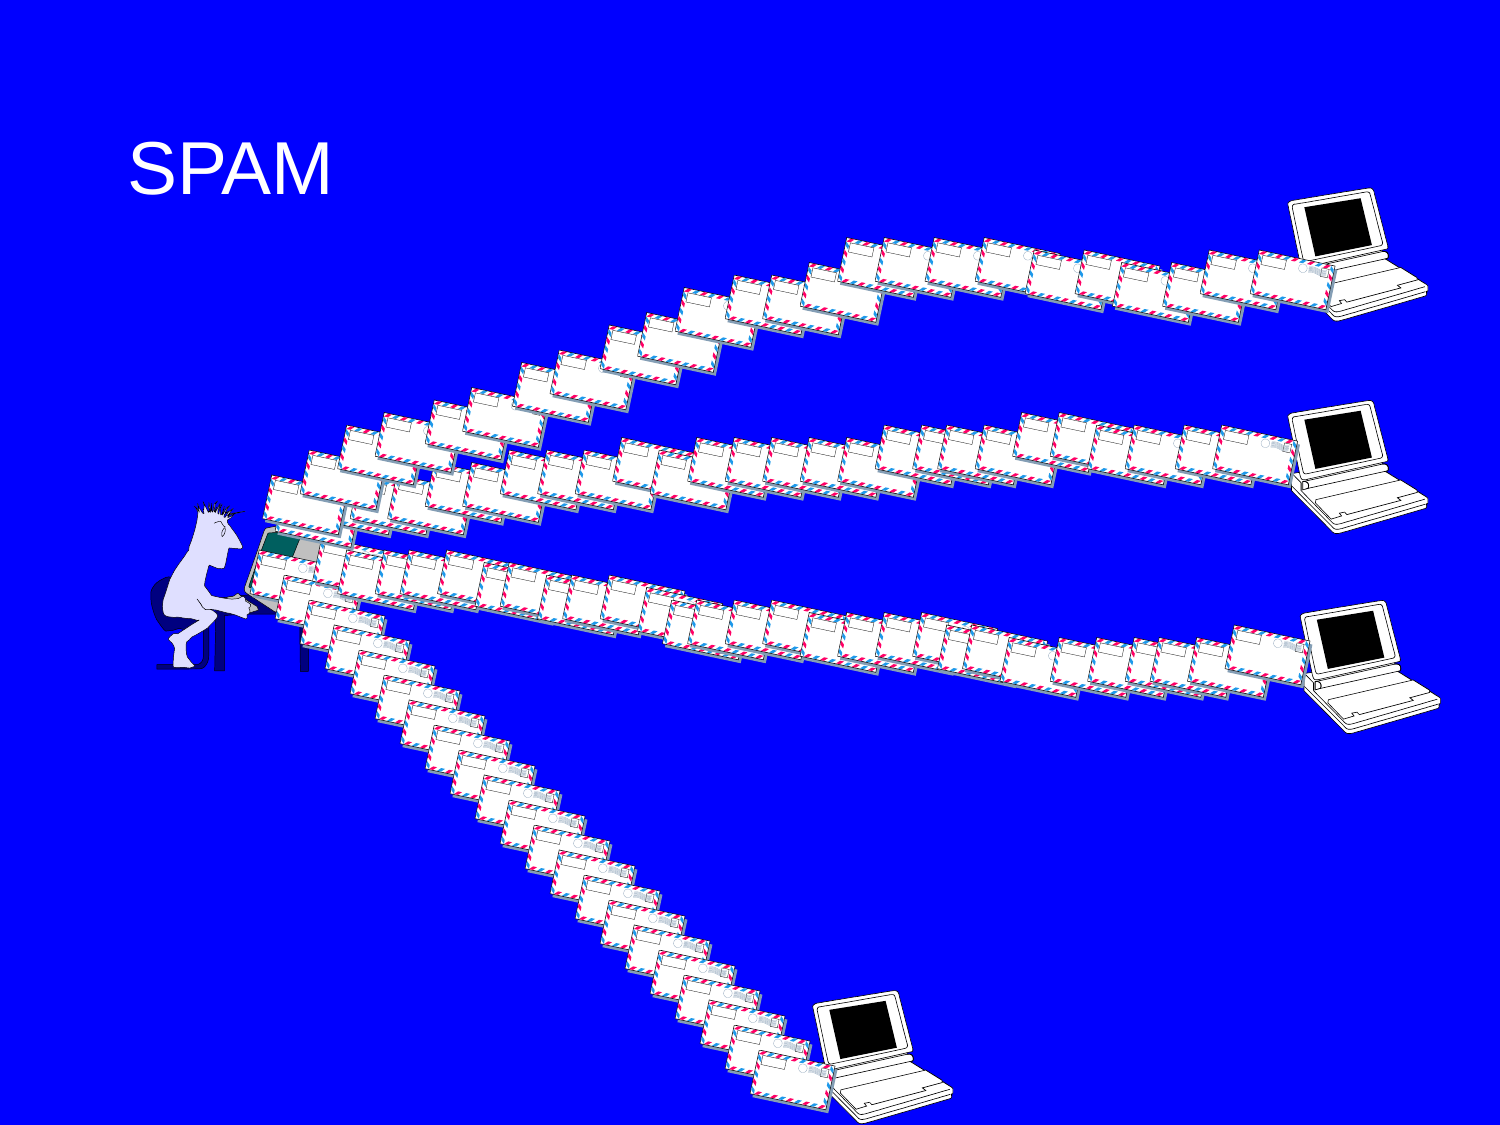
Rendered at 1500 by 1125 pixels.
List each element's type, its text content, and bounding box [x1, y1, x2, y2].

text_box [249, 549, 307, 614]
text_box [499, 459, 532, 514]
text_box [762, 274, 851, 339]
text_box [1162, 262, 1251, 326]
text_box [937, 424, 973, 489]
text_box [624, 924, 713, 989]
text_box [474, 774, 563, 839]
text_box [274, 547, 363, 551]
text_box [549, 849, 638, 914]
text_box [724, 437, 760, 501]
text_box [337, 424, 426, 489]
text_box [424, 484, 457, 526]
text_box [312, 559, 332, 601]
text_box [349, 649, 438, 714]
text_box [1212, 424, 1301, 489]
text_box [1224, 624, 1313, 689]
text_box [637, 312, 726, 376]
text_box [1112, 262, 1160, 326]
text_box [299, 599, 337, 664]
text_box SPAM [112, 112, 691, 218]
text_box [912, 612, 1001, 676]
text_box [687, 599, 723, 664]
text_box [762, 599, 851, 664]
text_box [837, 437, 926, 501]
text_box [1049, 637, 1085, 701]
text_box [599, 324, 688, 389]
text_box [699, 999, 788, 1064]
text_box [674, 287, 763, 351]
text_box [354, 522, 382, 539]
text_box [724, 1024, 813, 1089]
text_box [599, 899, 688, 964]
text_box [1199, 249, 1248, 314]
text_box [499, 562, 588, 626]
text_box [874, 612, 910, 676]
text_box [674, 974, 763, 1039]
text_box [1012, 412, 1047, 476]
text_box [337, 549, 372, 614]
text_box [837, 612, 872, 676]
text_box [1074, 249, 1163, 314]
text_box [1249, 249, 1338, 314]
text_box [1087, 637, 1122, 701]
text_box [1287, 187, 1429, 323]
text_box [649, 449, 738, 514]
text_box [687, 437, 722, 501]
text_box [1187, 637, 1276, 701]
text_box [812, 989, 954, 1125]
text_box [387, 497, 476, 539]
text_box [1124, 424, 1173, 489]
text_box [1124, 637, 1147, 701]
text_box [149, 499, 318, 673]
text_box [749, 1049, 838, 1114]
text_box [274, 574, 307, 639]
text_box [474, 562, 497, 626]
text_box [449, 749, 538, 814]
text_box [1149, 637, 1185, 701]
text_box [999, 637, 1047, 701]
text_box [874, 237, 922, 301]
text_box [537, 574, 561, 639]
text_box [1299, 599, 1441, 736]
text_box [374, 674, 463, 739]
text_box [574, 874, 663, 939]
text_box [799, 437, 835, 501]
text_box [1287, 399, 1429, 536]
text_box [1024, 249, 1073, 314]
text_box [374, 549, 397, 614]
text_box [924, 237, 972, 301]
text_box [974, 424, 1063, 489]
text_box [562, 574, 598, 639]
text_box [574, 449, 644, 514]
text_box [974, 237, 1063, 301]
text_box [837, 237, 872, 301]
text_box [937, 624, 961, 689]
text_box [324, 624, 413, 689]
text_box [499, 799, 588, 864]
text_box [424, 399, 513, 464]
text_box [612, 437, 685, 501]
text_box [437, 549, 526, 614]
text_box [649, 949, 738, 1014]
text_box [1174, 424, 1211, 489]
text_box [799, 262, 888, 326]
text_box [462, 472, 551, 526]
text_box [549, 349, 638, 414]
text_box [1087, 424, 1123, 489]
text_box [599, 574, 688, 639]
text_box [912, 424, 936, 489]
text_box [524, 824, 613, 889]
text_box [424, 724, 513, 789]
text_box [512, 362, 601, 426]
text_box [724, 274, 761, 339]
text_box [537, 449, 573, 514]
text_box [799, 612, 835, 676]
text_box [762, 437, 797, 501]
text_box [724, 599, 761, 664]
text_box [874, 424, 911, 489]
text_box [462, 387, 551, 451]
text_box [1049, 412, 1138, 476]
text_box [637, 587, 726, 651]
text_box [299, 449, 388, 514]
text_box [962, 624, 1051, 689]
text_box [662, 599, 686, 664]
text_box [399, 549, 435, 614]
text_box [262, 474, 351, 539]
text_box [374, 412, 463, 476]
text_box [399, 699, 488, 764]
